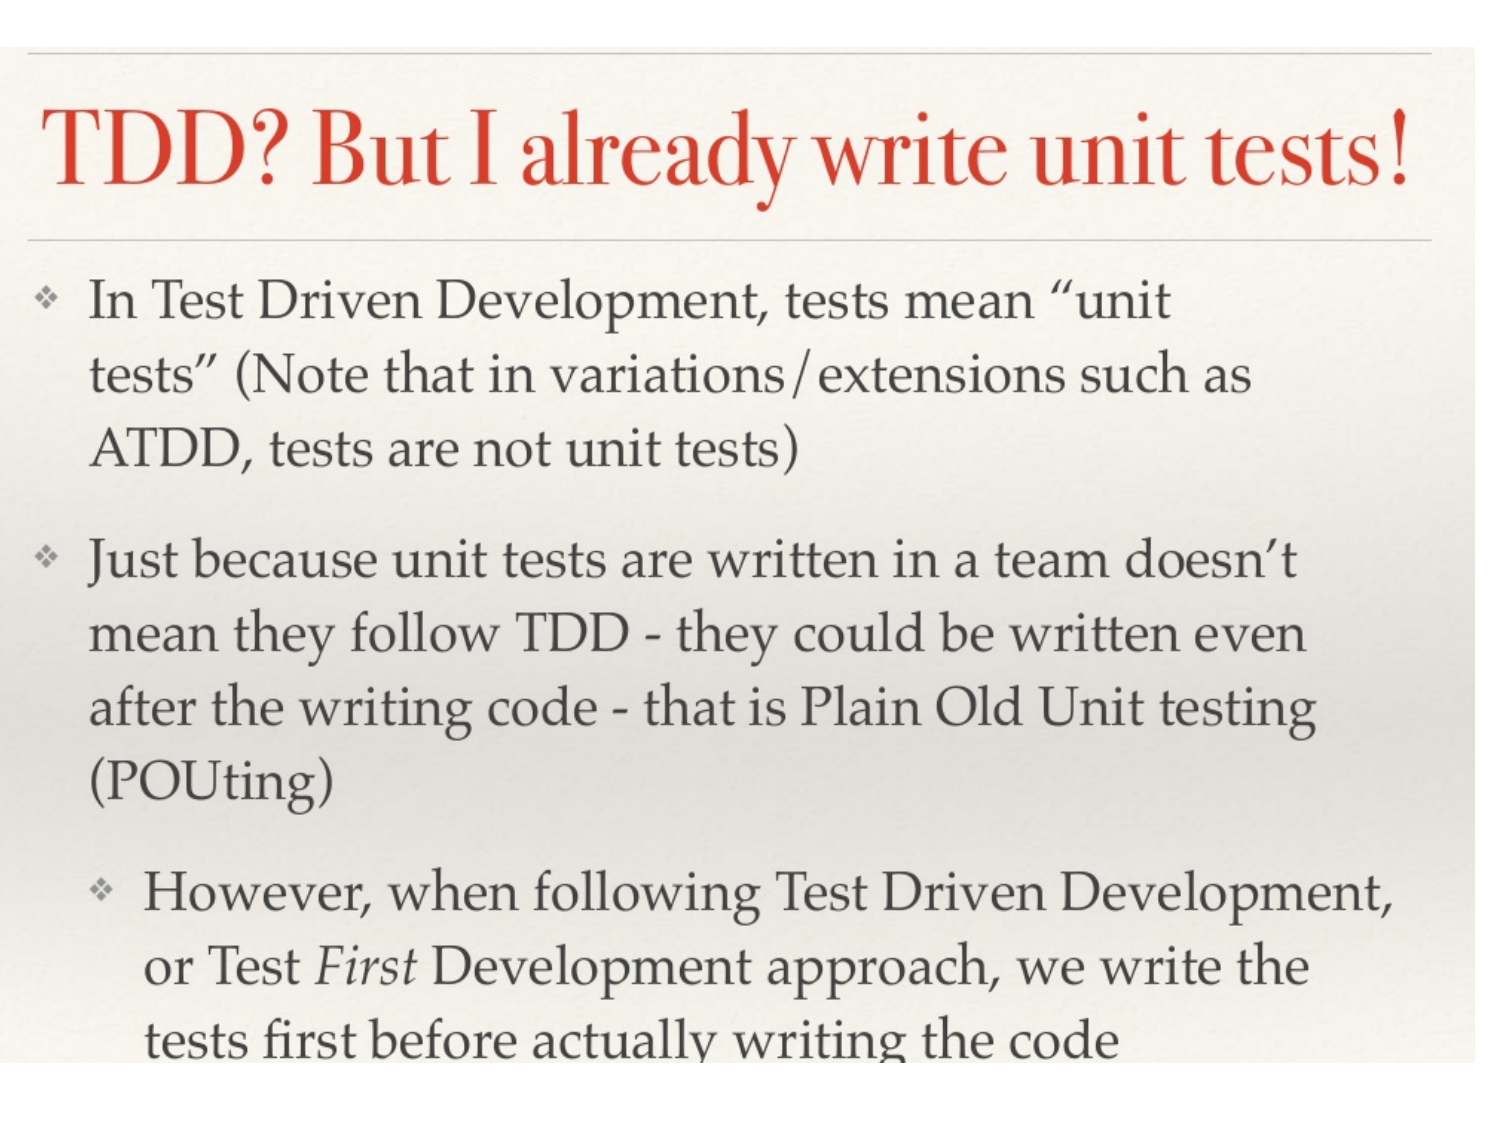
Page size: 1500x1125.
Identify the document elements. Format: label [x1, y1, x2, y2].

picture [0, 47, 1476, 1063]
